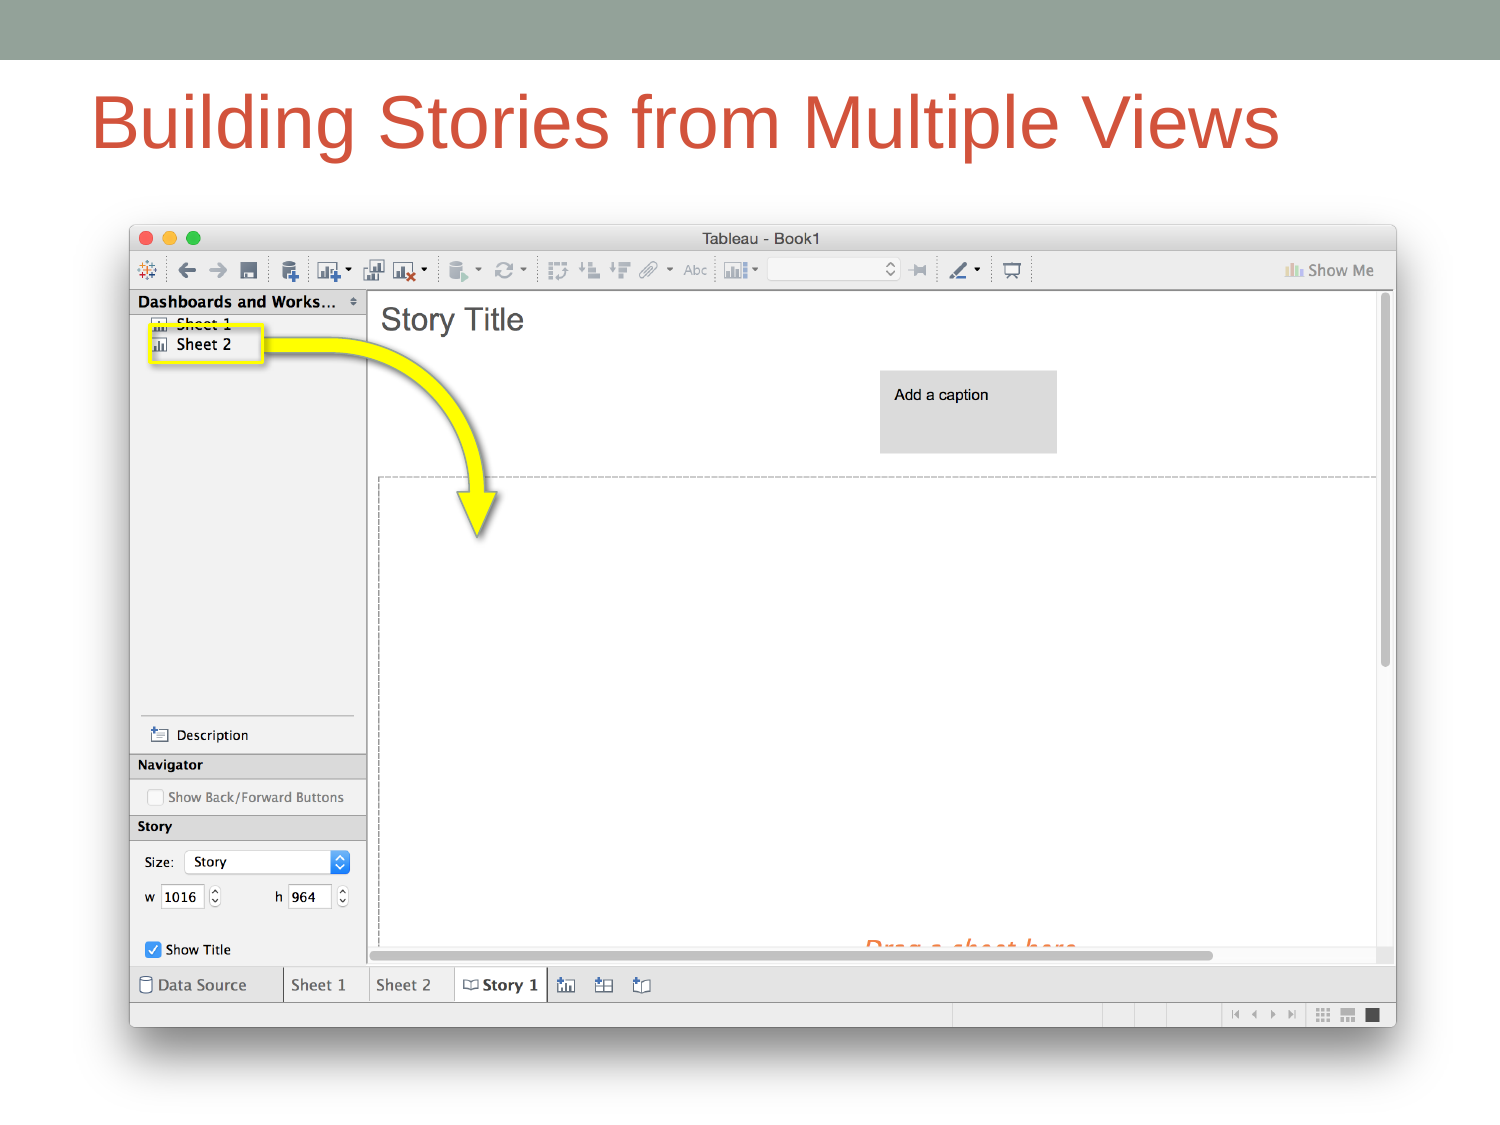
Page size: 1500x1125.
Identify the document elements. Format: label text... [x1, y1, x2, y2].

title Building Stories from Multiple Views [75, 37, 1425, 185]
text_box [216, 257, 430, 605]
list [62, 187, 1463, 1121]
